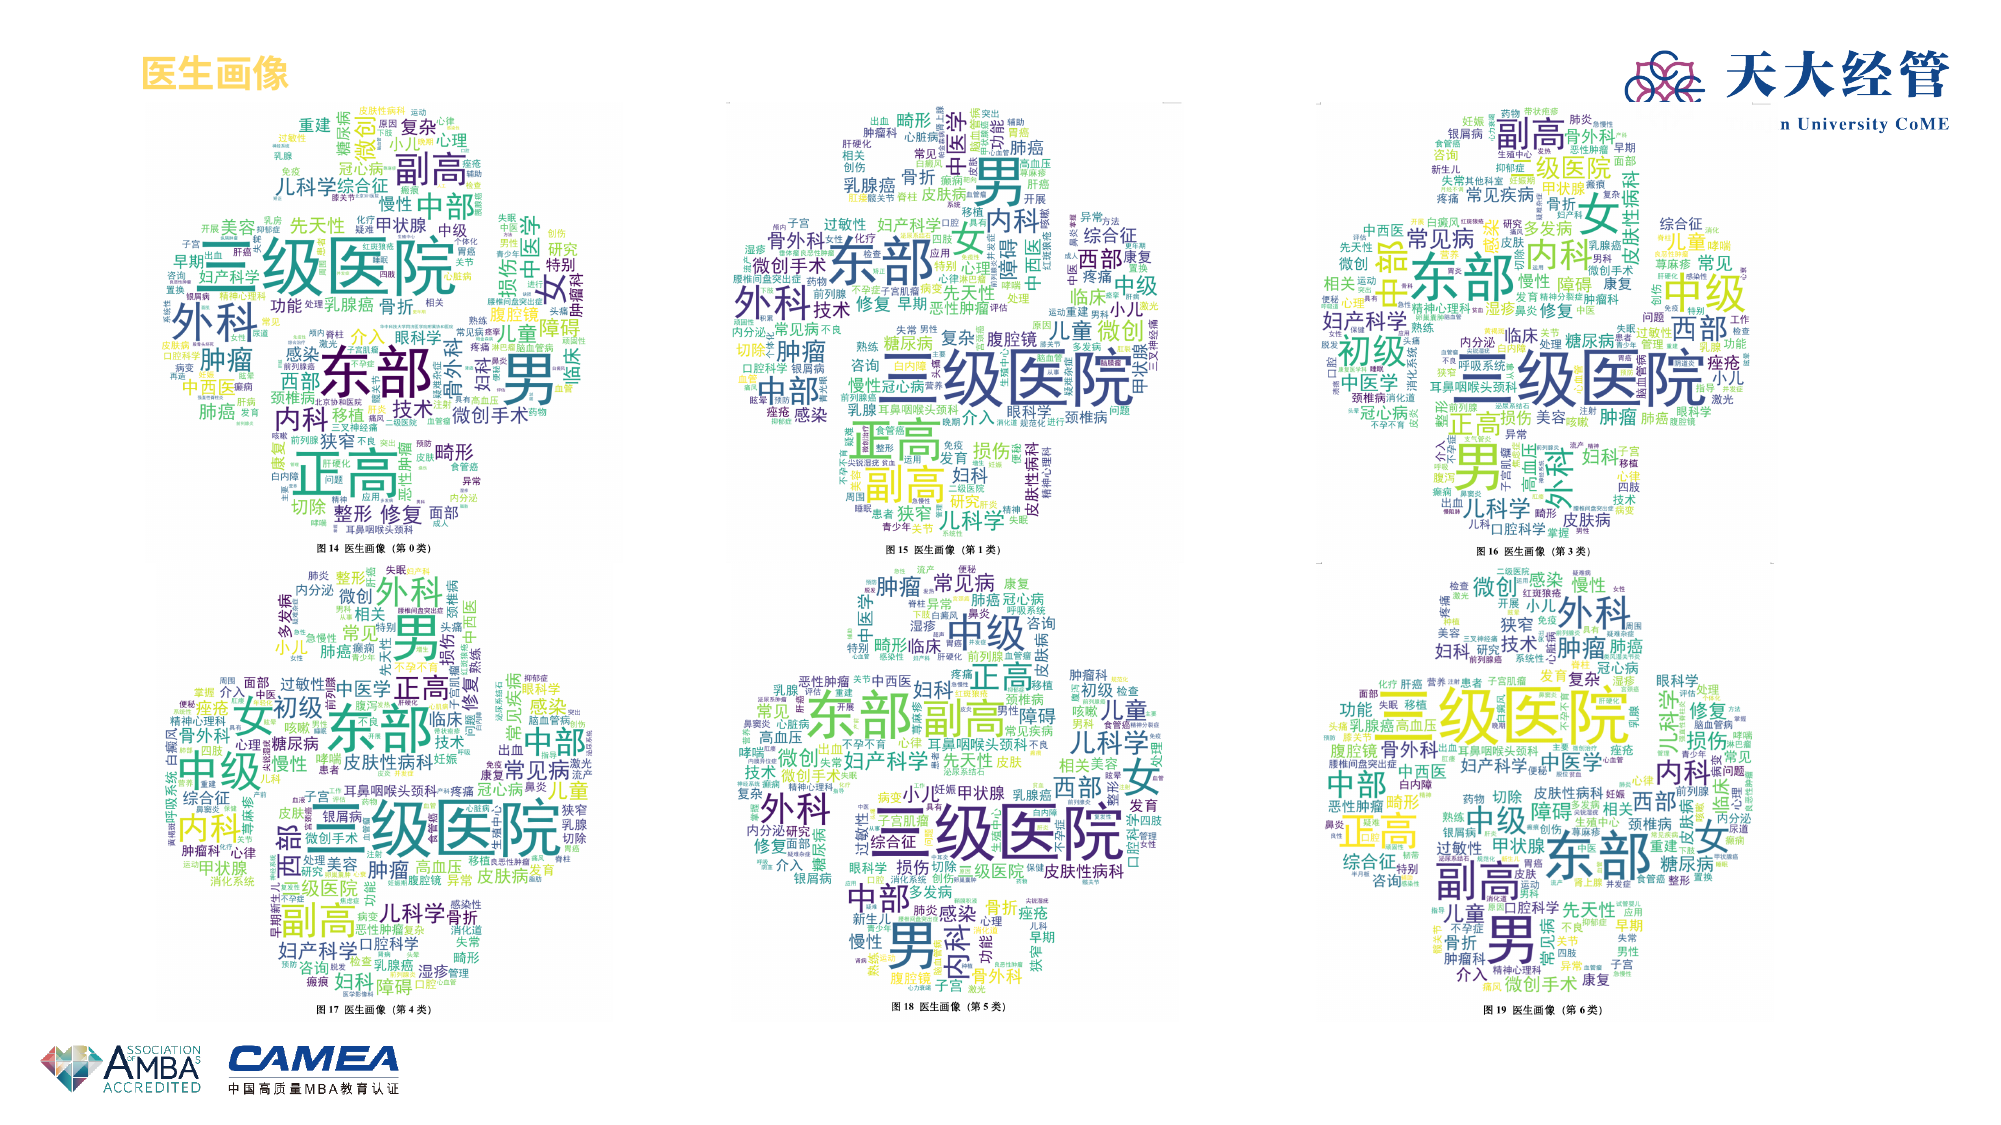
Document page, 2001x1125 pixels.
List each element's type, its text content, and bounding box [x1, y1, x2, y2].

picture [726, 102, 1184, 1022]
picture [0, 102, 623, 1125]
text_box 医生画像 [0, 42, 435, 103]
picture [1316, 0, 2000, 1022]
